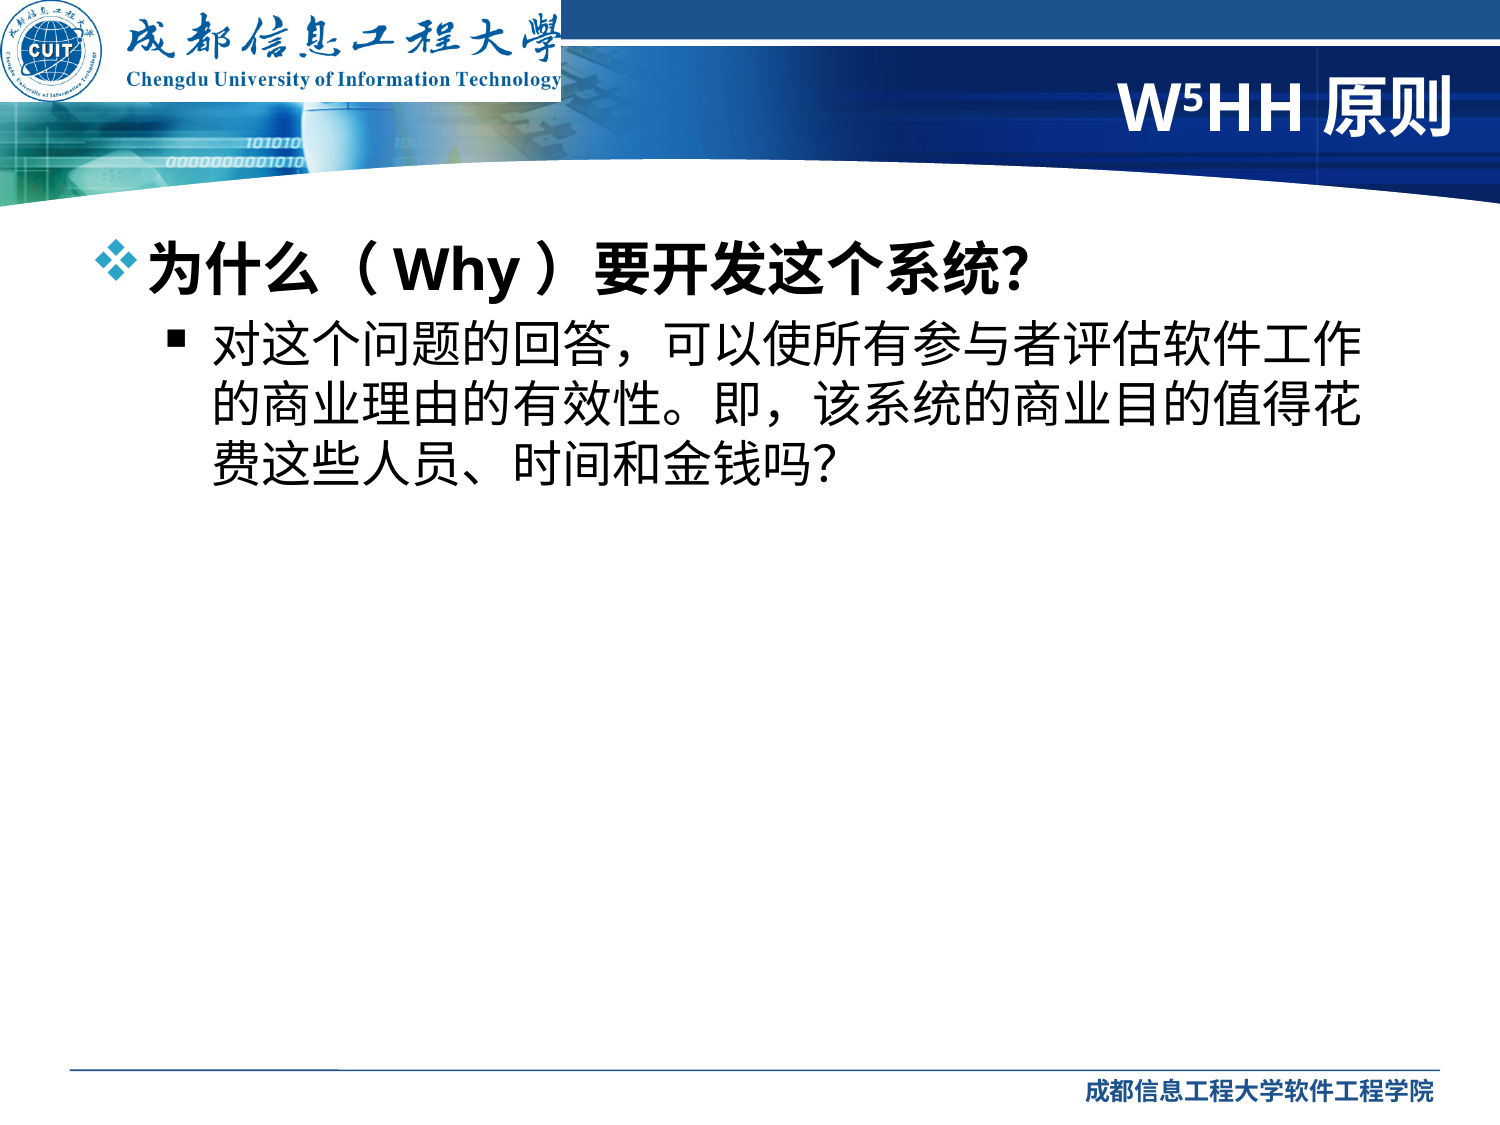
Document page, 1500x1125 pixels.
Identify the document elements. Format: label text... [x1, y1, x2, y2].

footer 成都信息工程大学软件工程学院 [974, 1067, 1451, 1118]
picture [0, 0, 1500, 206]
list 为什么（Why）要开发这个系统？ 对这个问题的回答，可以使所有参与者评估软件工作的商业理由的有效性。即，该系统的商业目的值得花费这些人员、时间和金钱吗？ [74, 224, 1426, 1059]
title W5HH原则 [182, 54, 1471, 155]
